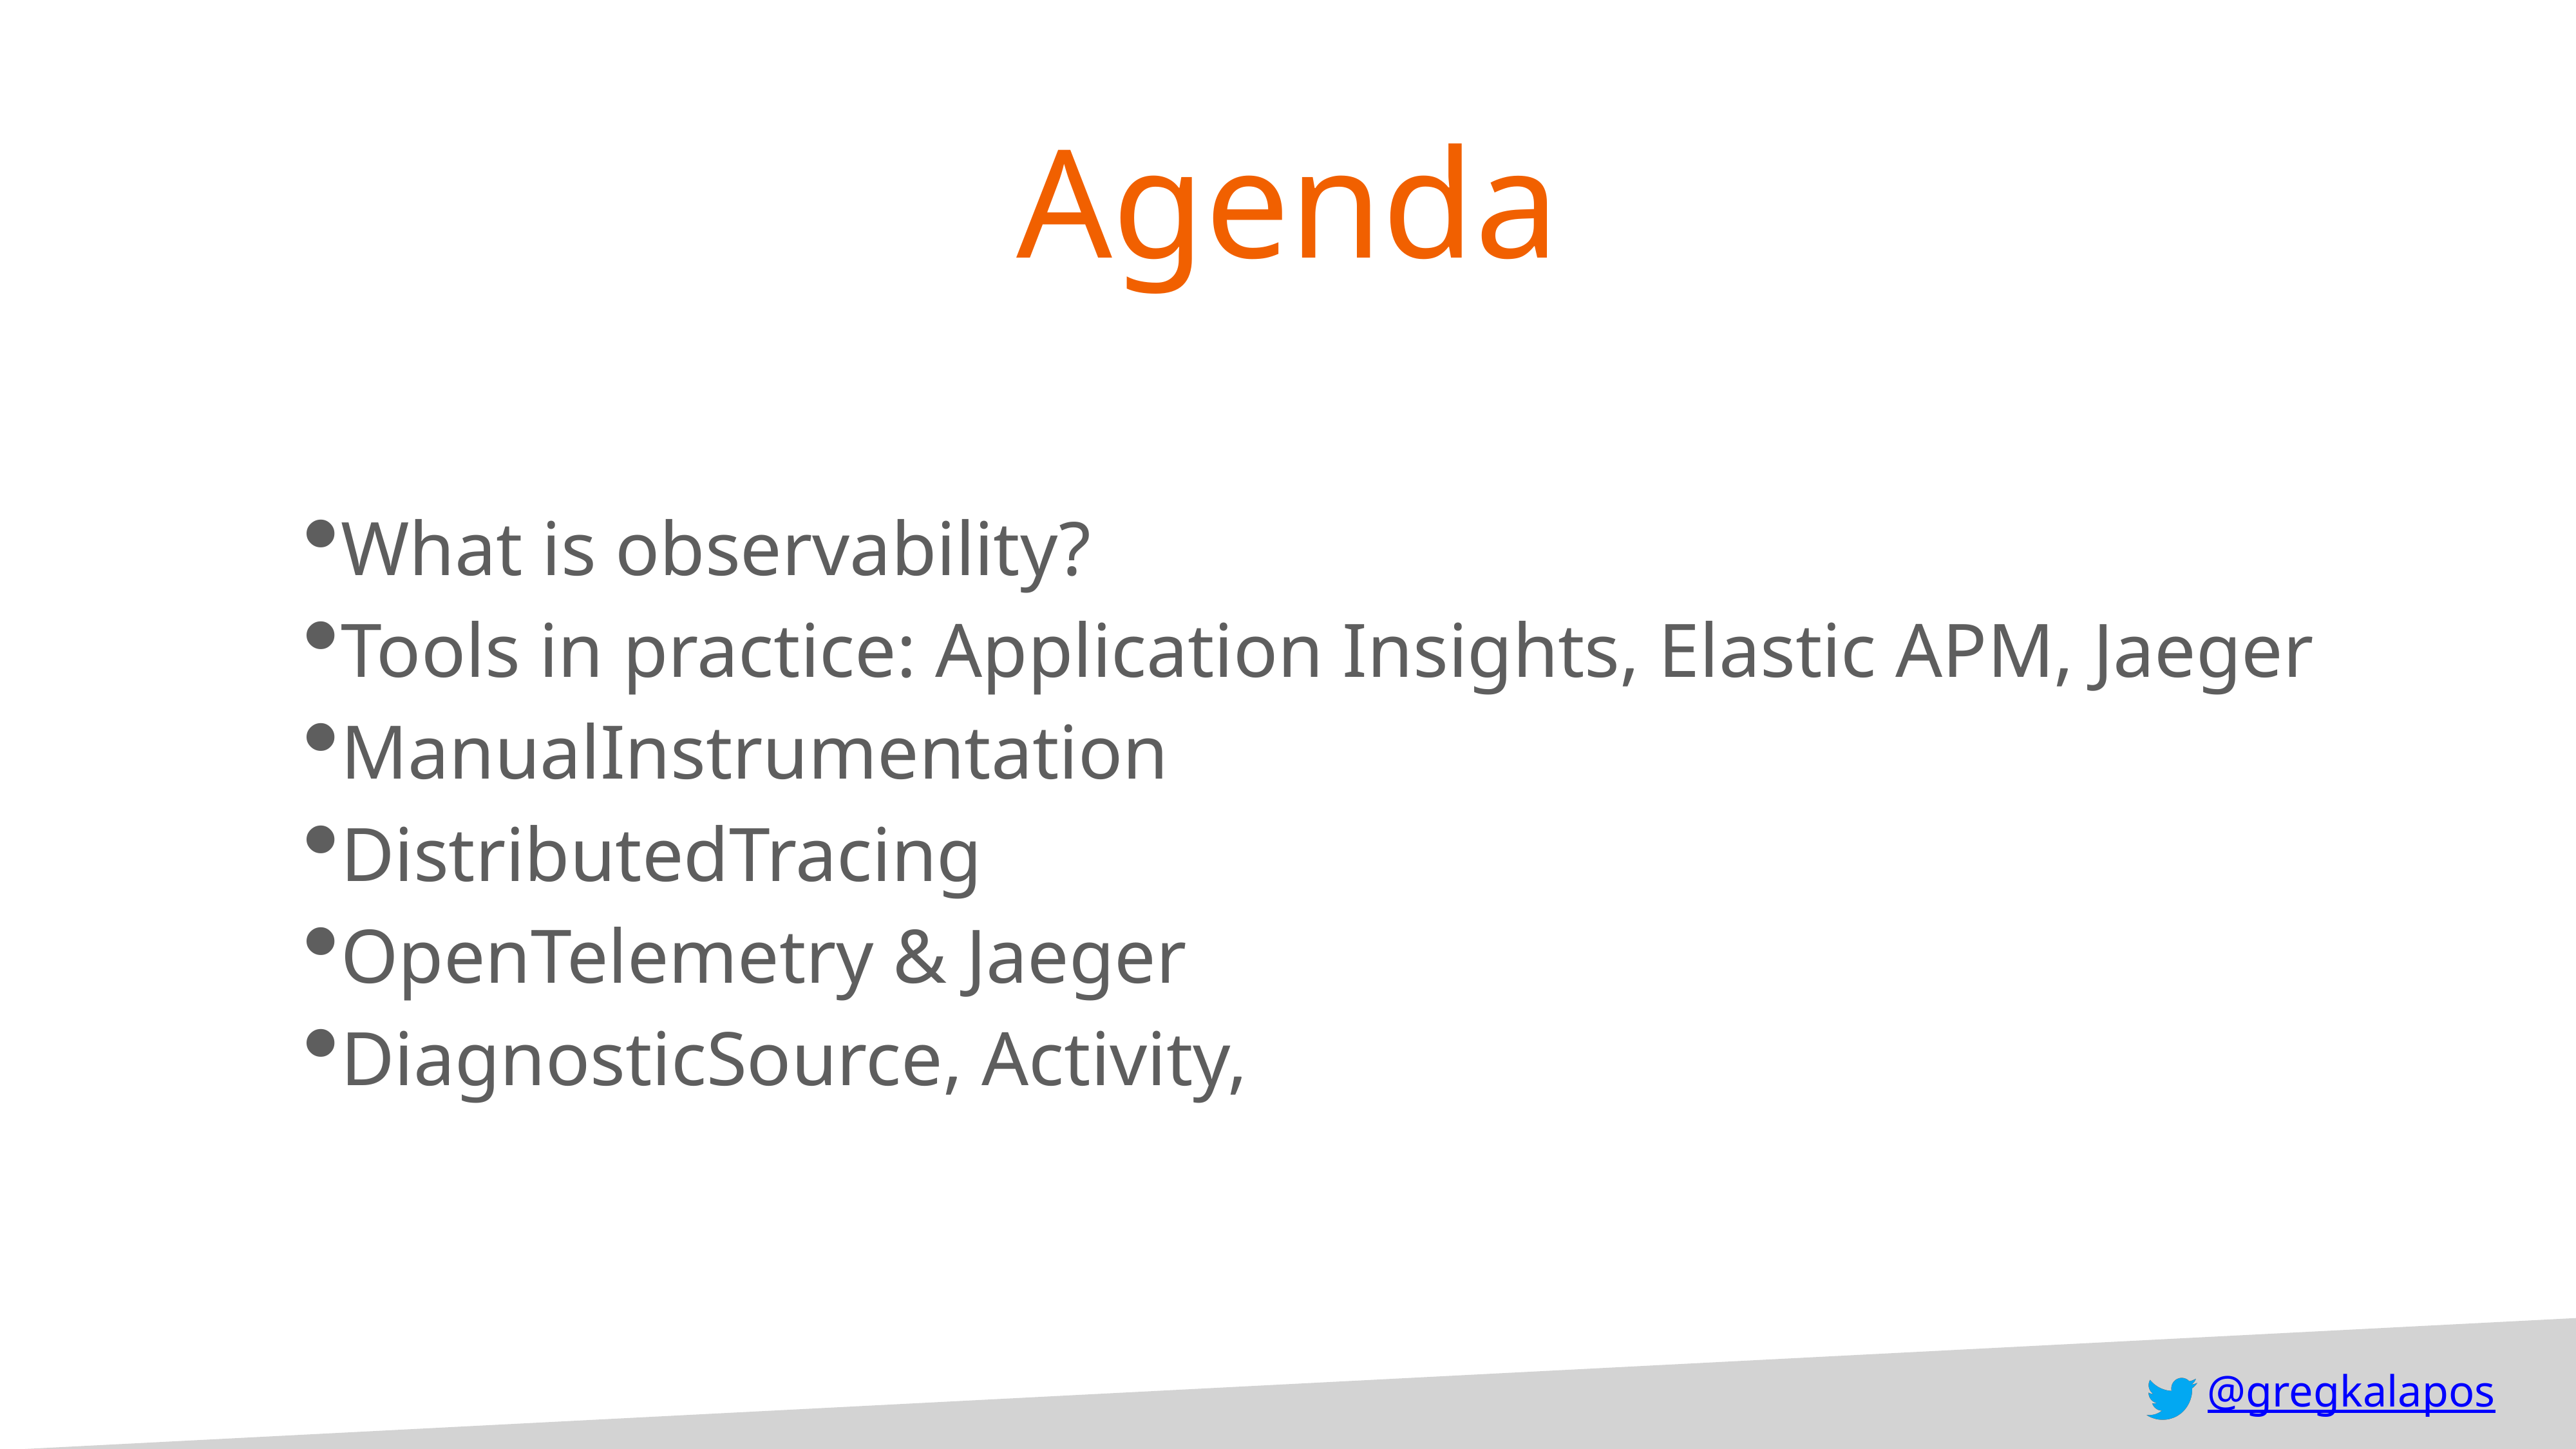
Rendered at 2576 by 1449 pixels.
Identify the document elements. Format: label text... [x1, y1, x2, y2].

picture [2146, 1373, 2197, 1425]
text_box What is observability? Tools in practice: Application Insights, Elastic APM, Jaeger ManualInstrumentation DistributedTracing OpenTelemetry & Jaeger DiagnosticSource, Activity, [207, 303, 2369, 1108]
title Agenda [463, 37, 2113, 303]
